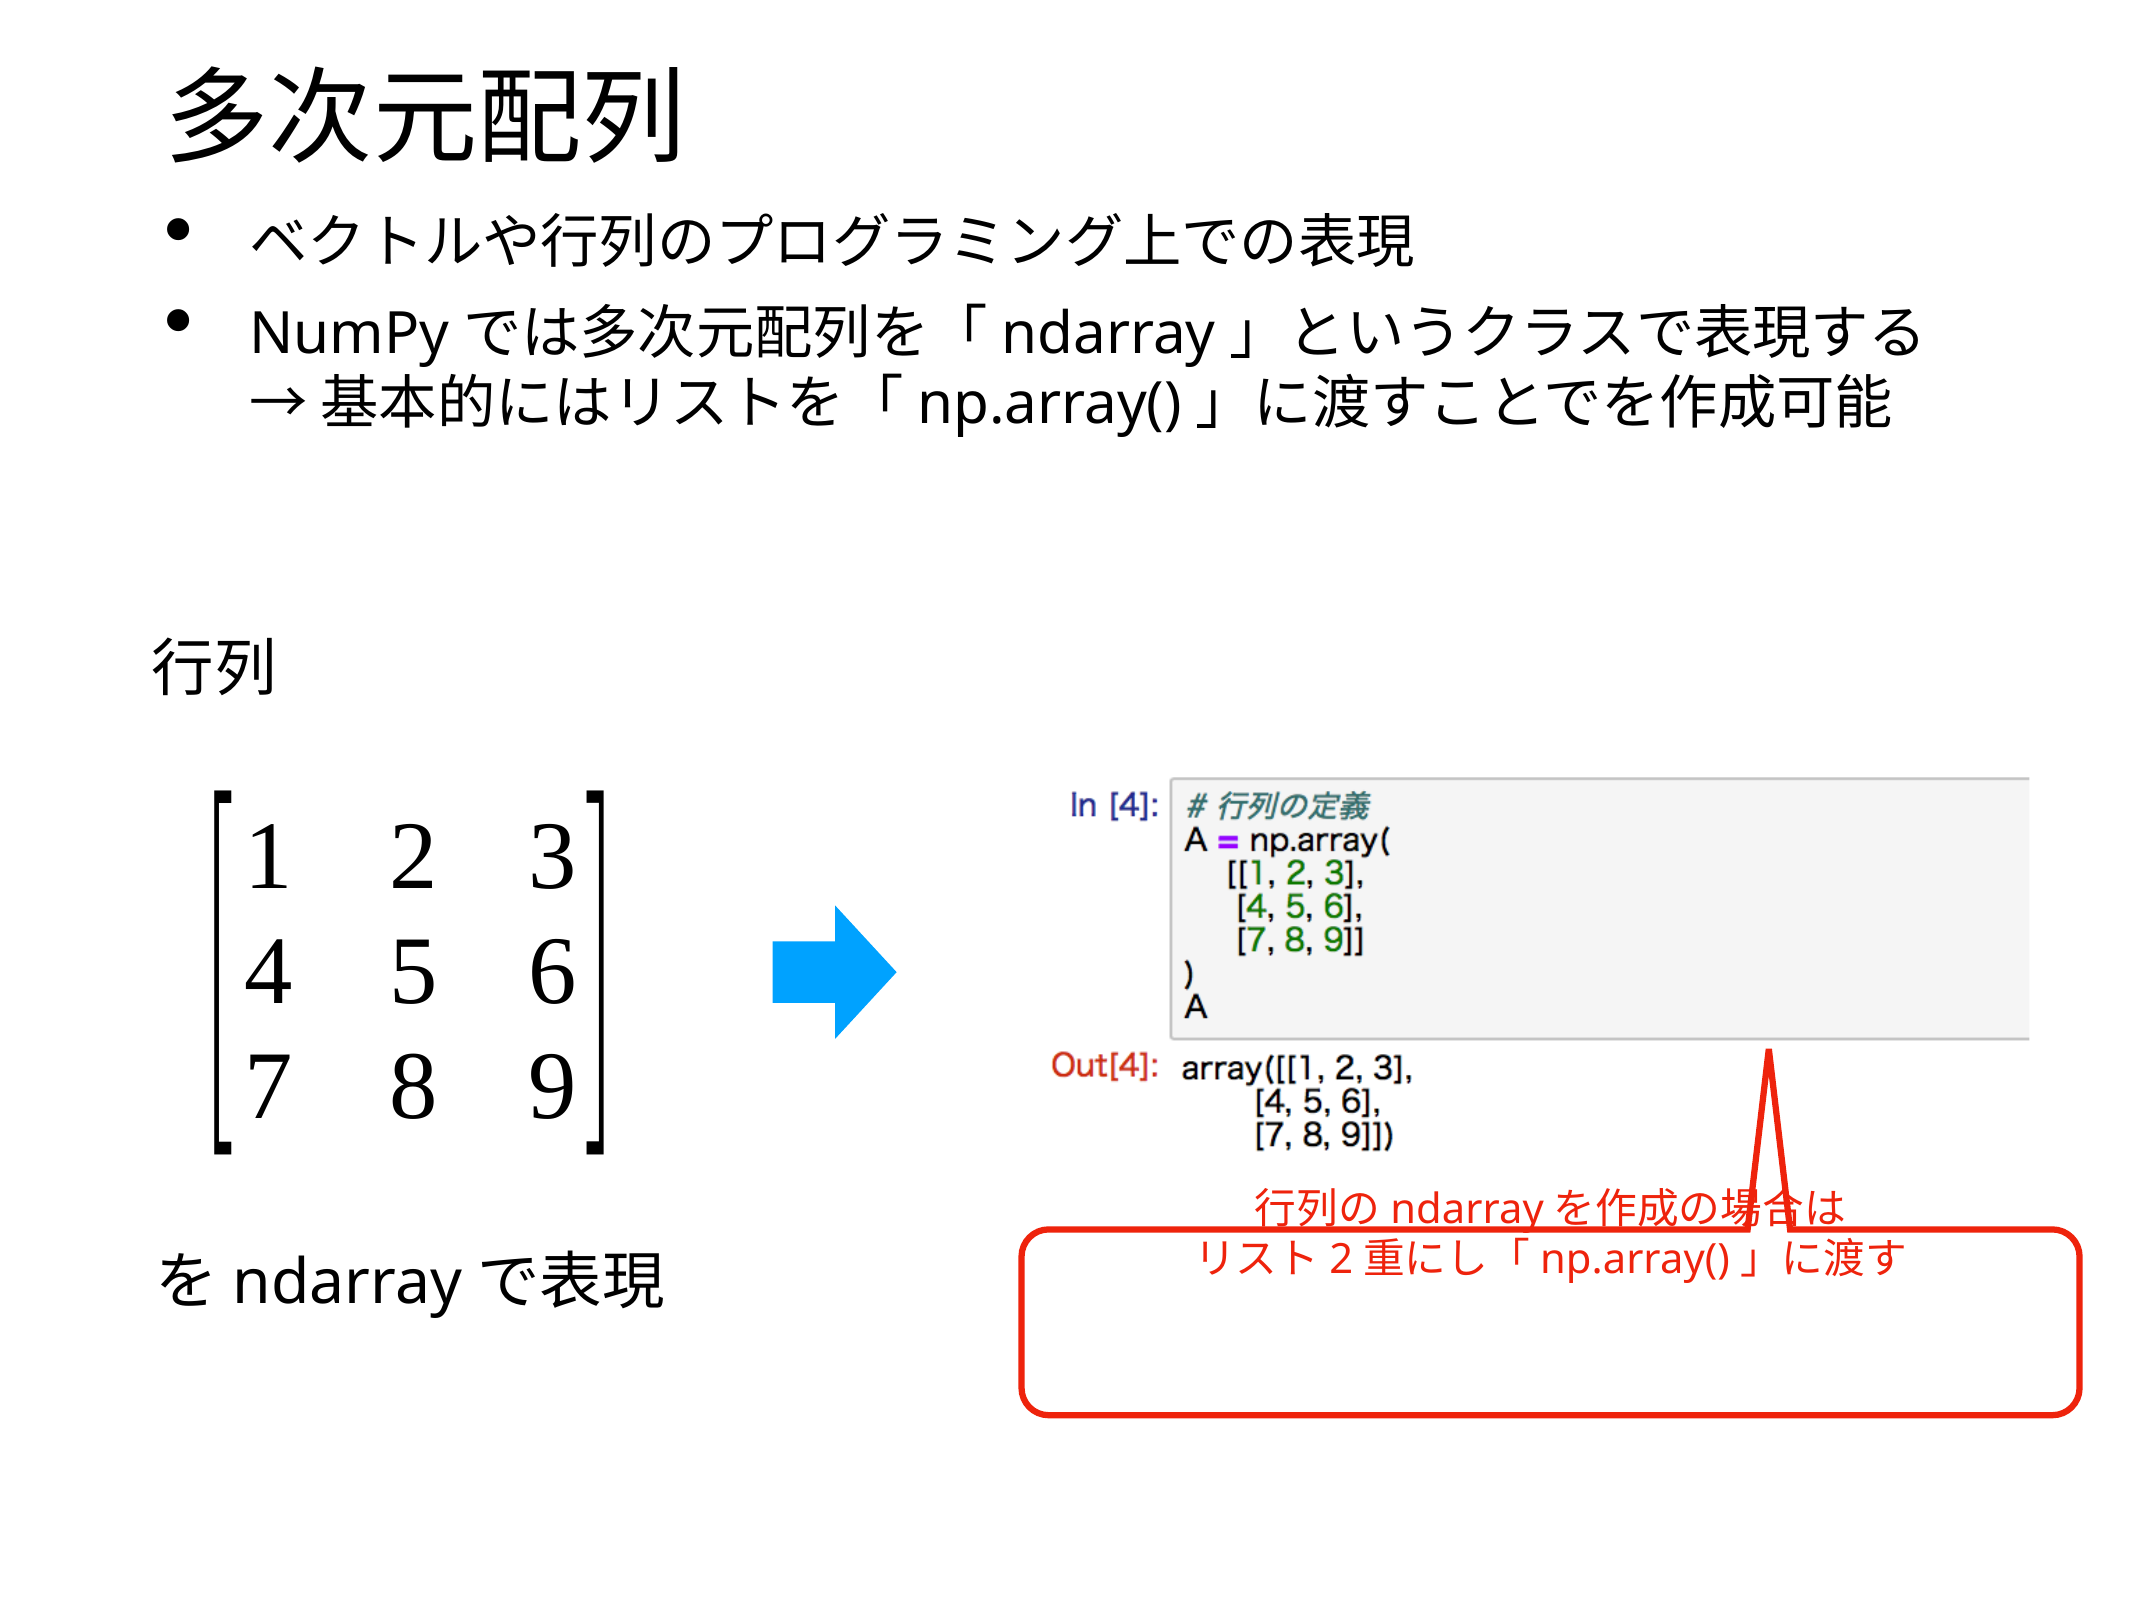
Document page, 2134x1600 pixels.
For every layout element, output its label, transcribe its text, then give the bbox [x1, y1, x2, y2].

text_box 行列 [143, 619, 286, 712]
list ベクトルや行列のプログラミング上での表現 NumPyでは多次元配列を「ndarray」というクラスで表現する → 基本的にはリストを「np.array()」に渡すことでを作成可能 [155, 195, 2028, 654]
text_box [207, 785, 613, 1160]
text_box 行列のndarrayを作成の場合は リスト2重にし「np.array()」に渡す [1021, 1185, 2080, 1416]
picture [1018, 760, 2030, 1185]
text_box をndarrayで表現 [146, 1233, 674, 1325]
text_box [772, 905, 897, 1039]
title 多次元配列 [155, 41, 1978, 193]
